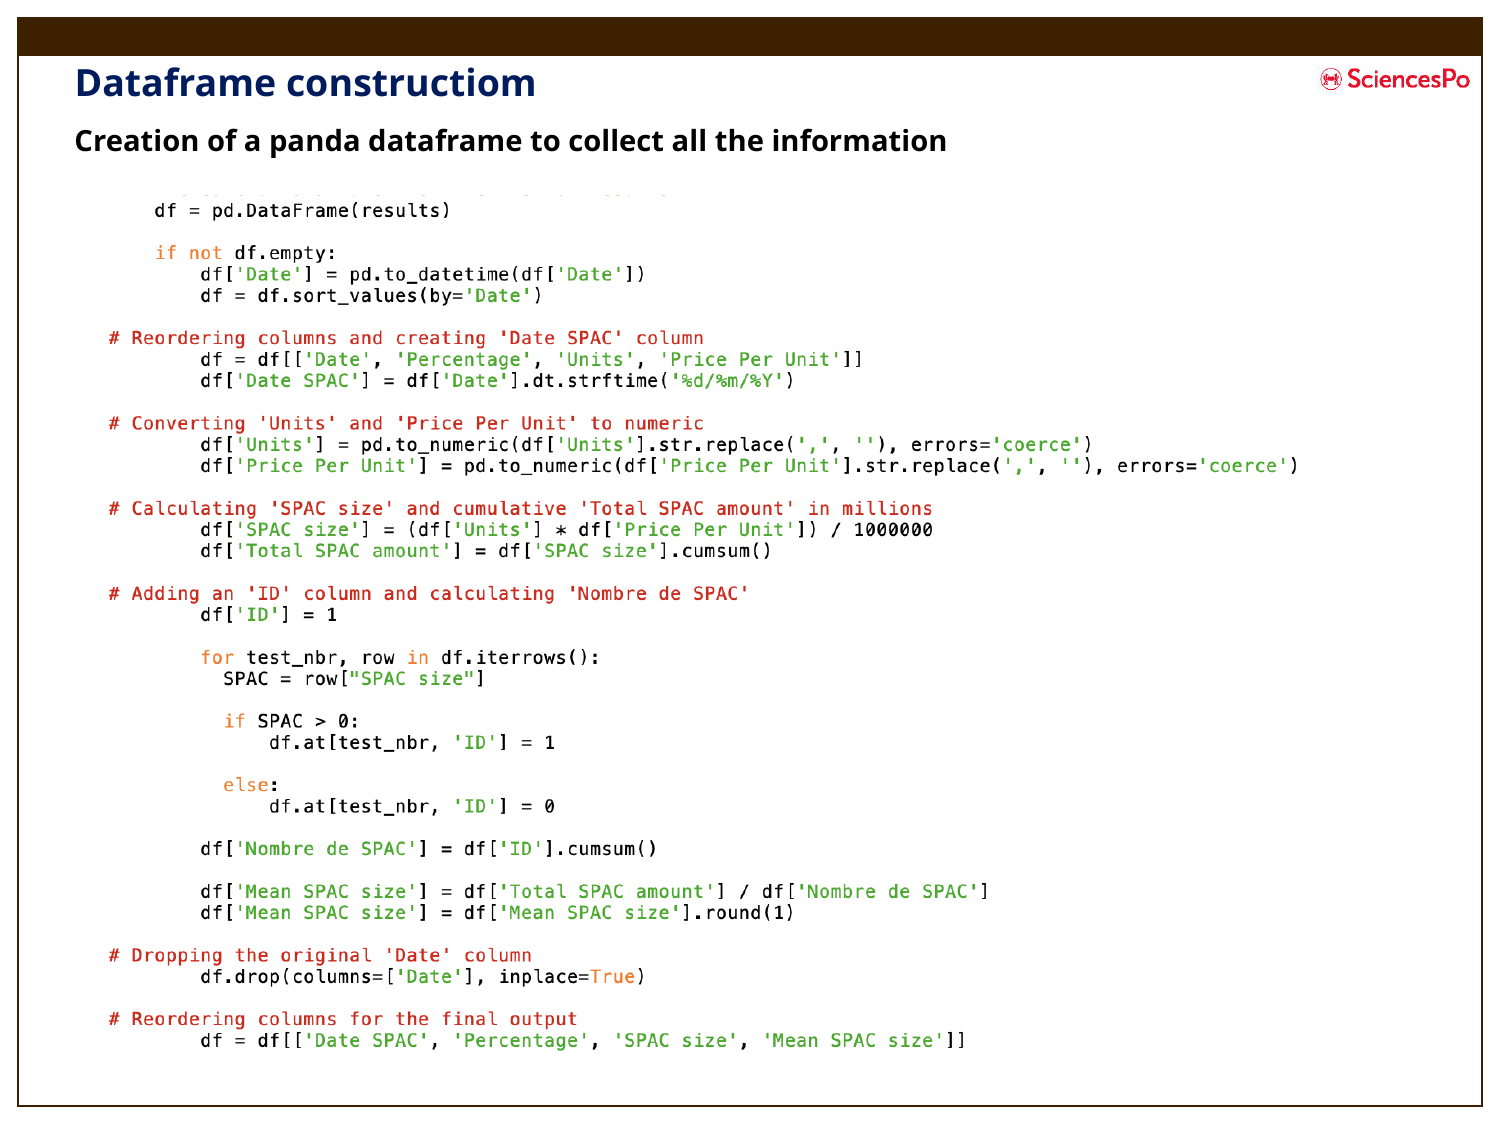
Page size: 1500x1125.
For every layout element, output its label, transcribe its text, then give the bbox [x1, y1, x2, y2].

picture [1315, 61, 1475, 105]
text_box Dataframe constructiom [59, 64, 1323, 105]
picture [105, 195, 1395, 1061]
text_box Creation of a panda dataframe to collect all the information [59, 114, 1481, 158]
